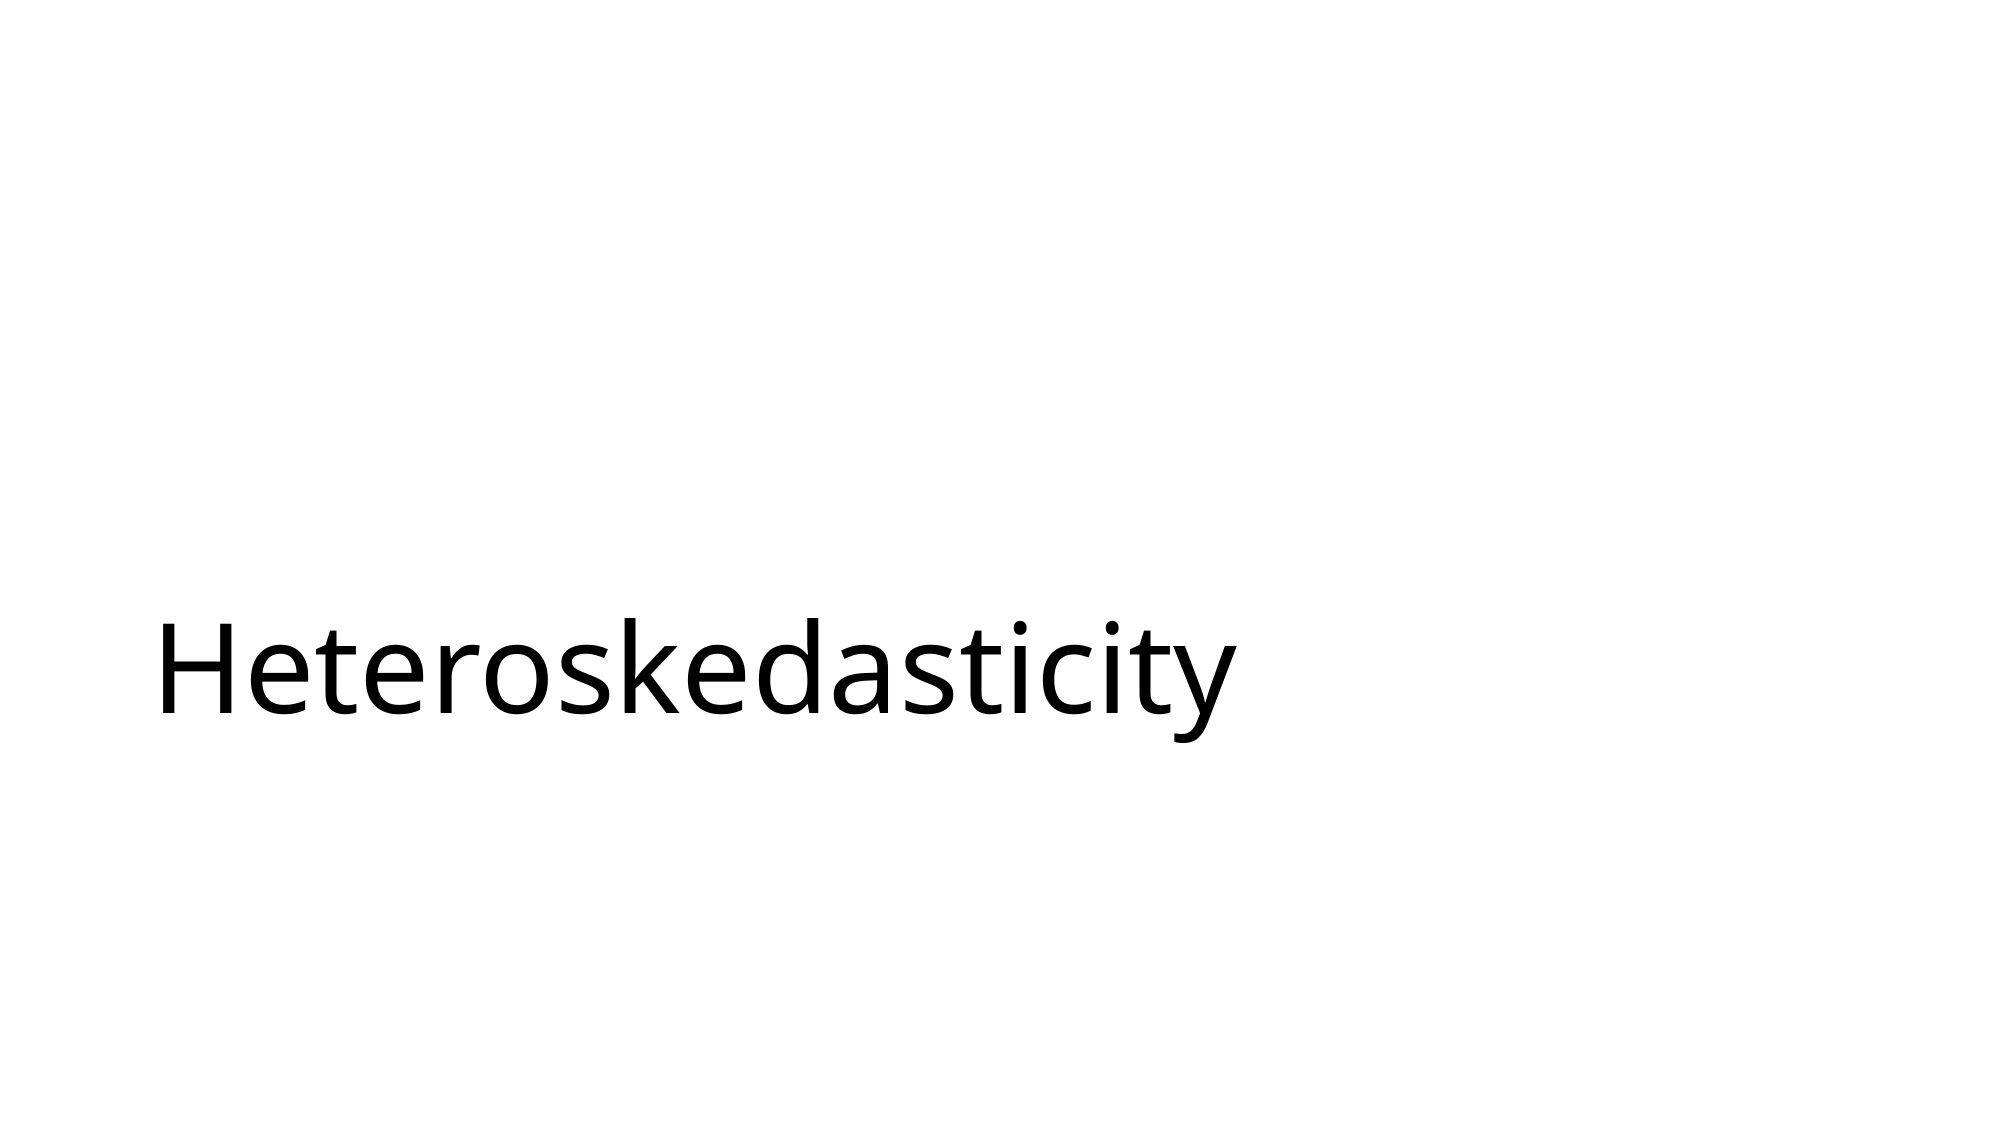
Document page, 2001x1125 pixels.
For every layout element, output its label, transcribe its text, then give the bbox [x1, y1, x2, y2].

title Heteroskedasticity [136, 280, 1862, 749]
